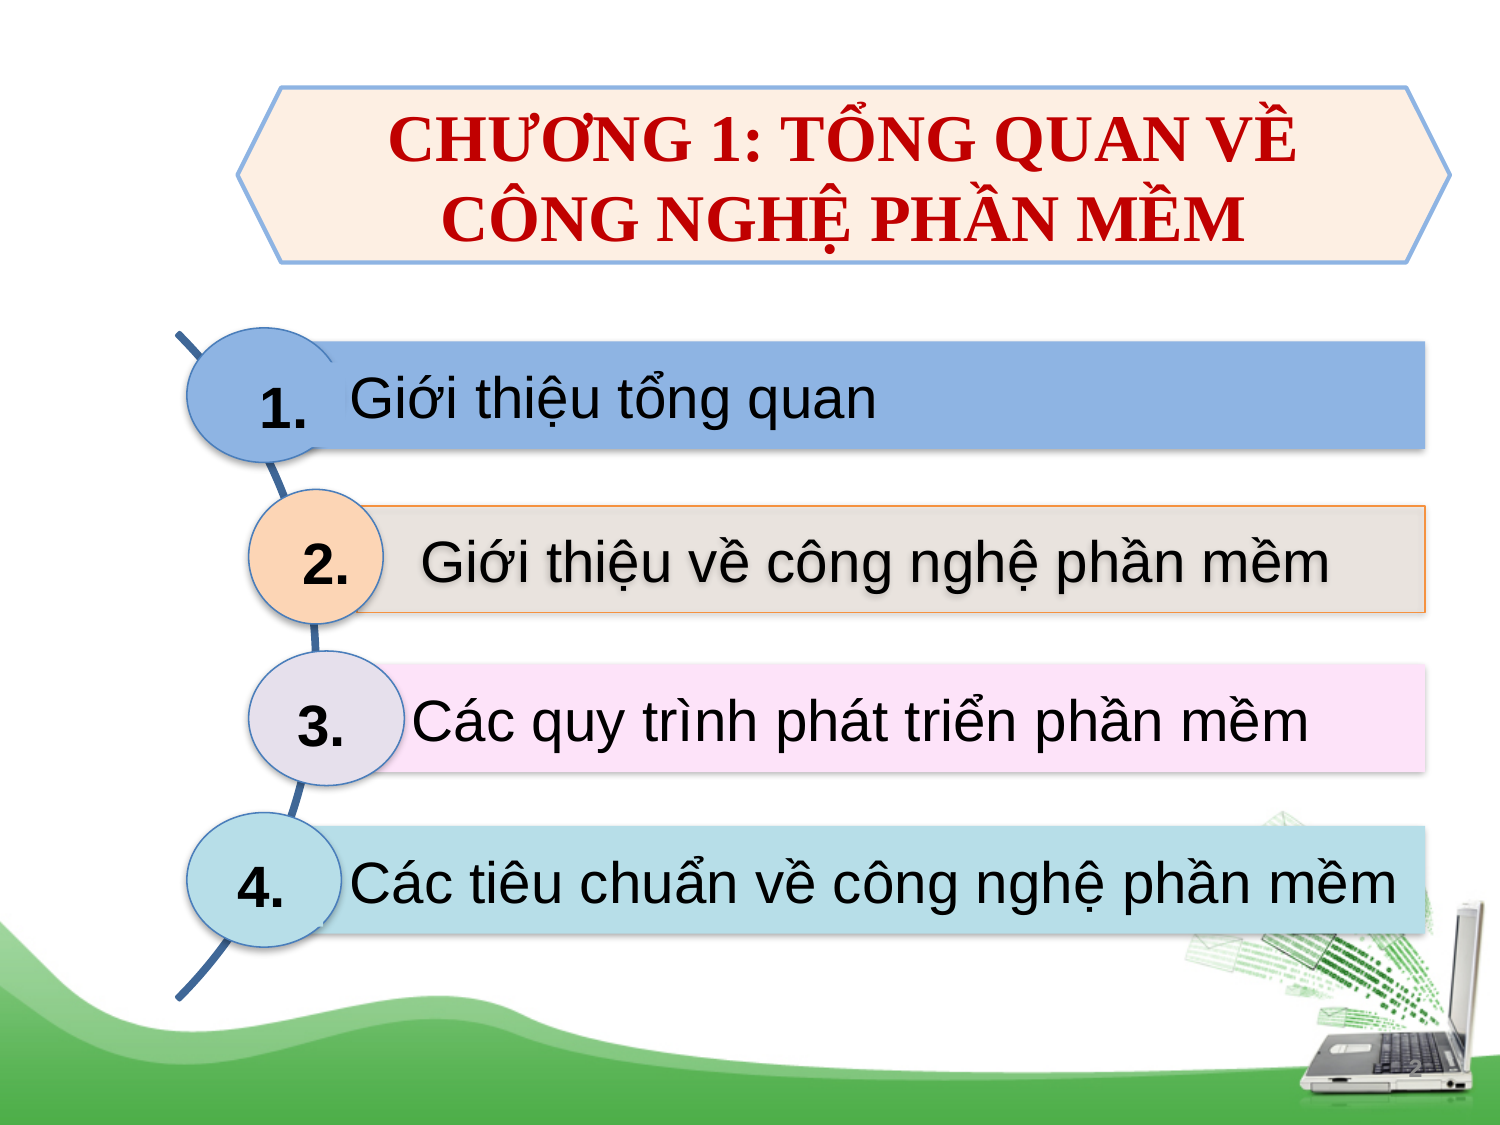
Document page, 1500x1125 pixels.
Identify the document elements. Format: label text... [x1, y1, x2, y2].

slide_number 2 [1087, 1037, 1438, 1098]
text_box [248, 650, 1426, 786]
text_box [289, 793, 303, 810]
picture [0, 0, 1500, 1125]
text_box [186, 327, 1426, 463]
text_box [186, 812, 1426, 948]
text_box [174, 957, 220, 1002]
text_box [248, 489, 384, 625]
text_box [174, 330, 182, 343]
text_box CHƯƠNG 1: TỔNG QUAN VỀ CÔNG NGHỆ PHẦN MỀM [235, 85, 1452, 265]
text_box [269, 472, 285, 487]
text_box [310, 635, 320, 648]
text_box Giới thiệu về công nghệ phần mềm [387, 505, 1426, 613]
